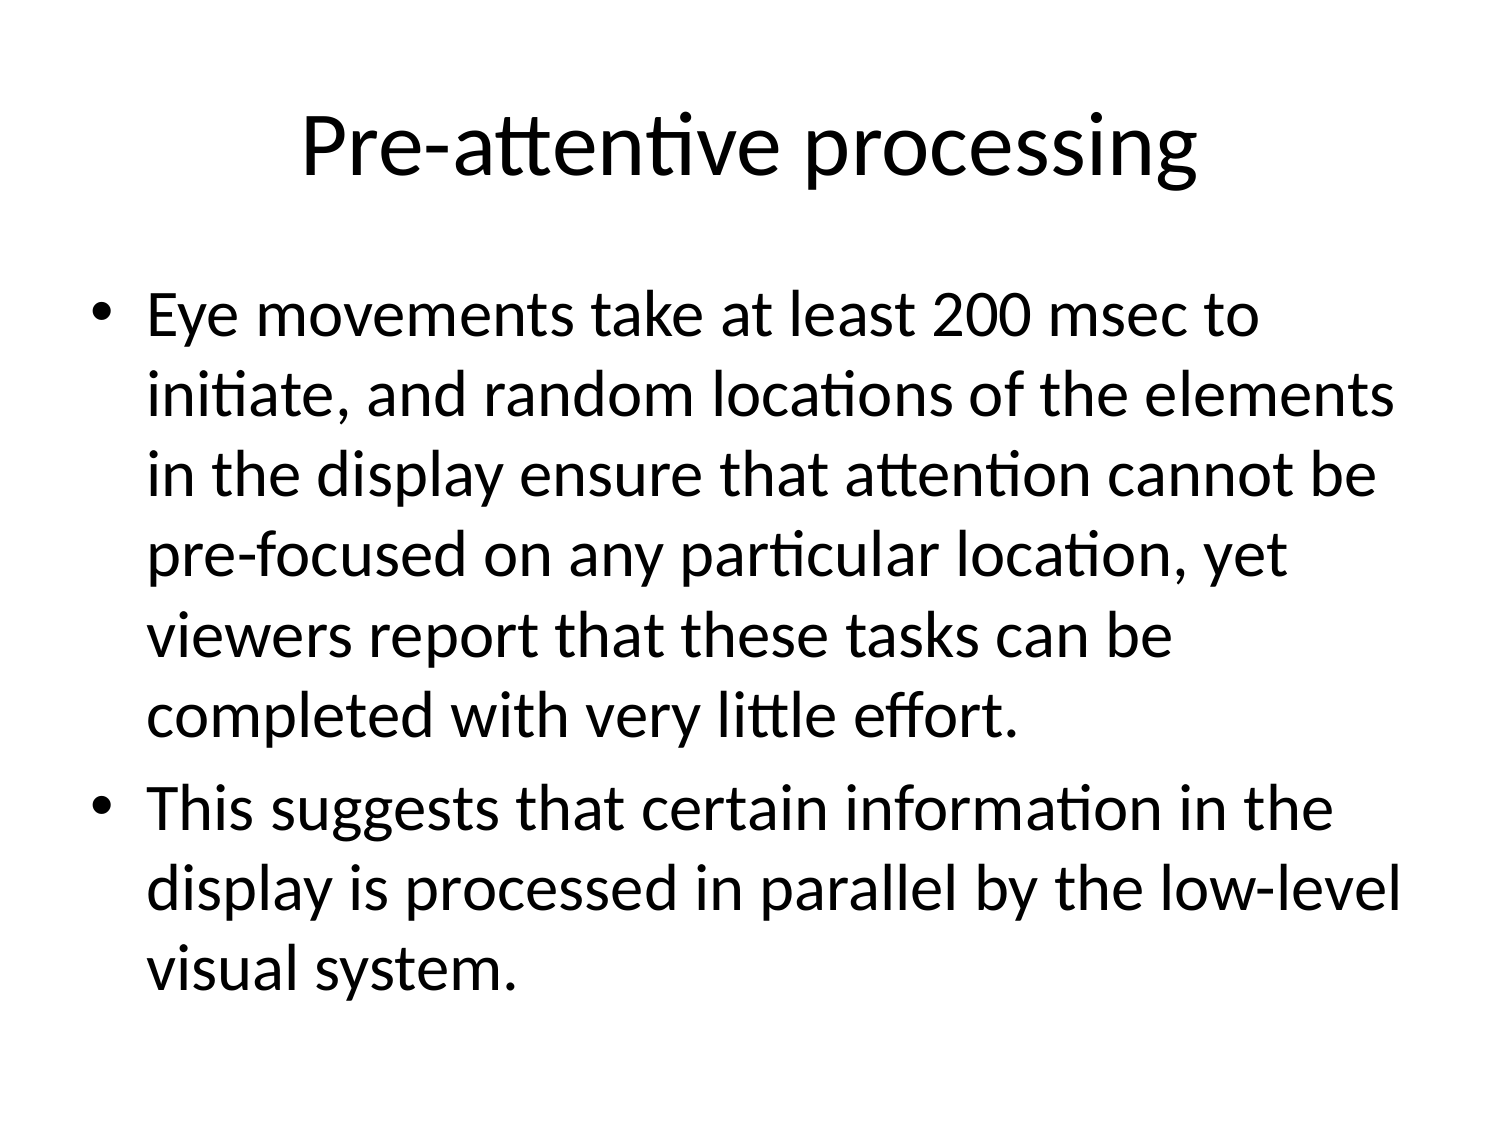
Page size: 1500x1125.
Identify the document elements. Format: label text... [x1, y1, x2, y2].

title Pre-attentive processing [75, 45, 1425, 233]
list Eye movements take at least 200 msec to initiate, and random locations of the elements in the display ensure that attention cannot be pre-focused on any particular location, yet viewers report that these tasks can be completed with very little effort. This suggests that certain information in the display is processed in parallel by the low-level visual system. [75, 262, 1425, 1050]
